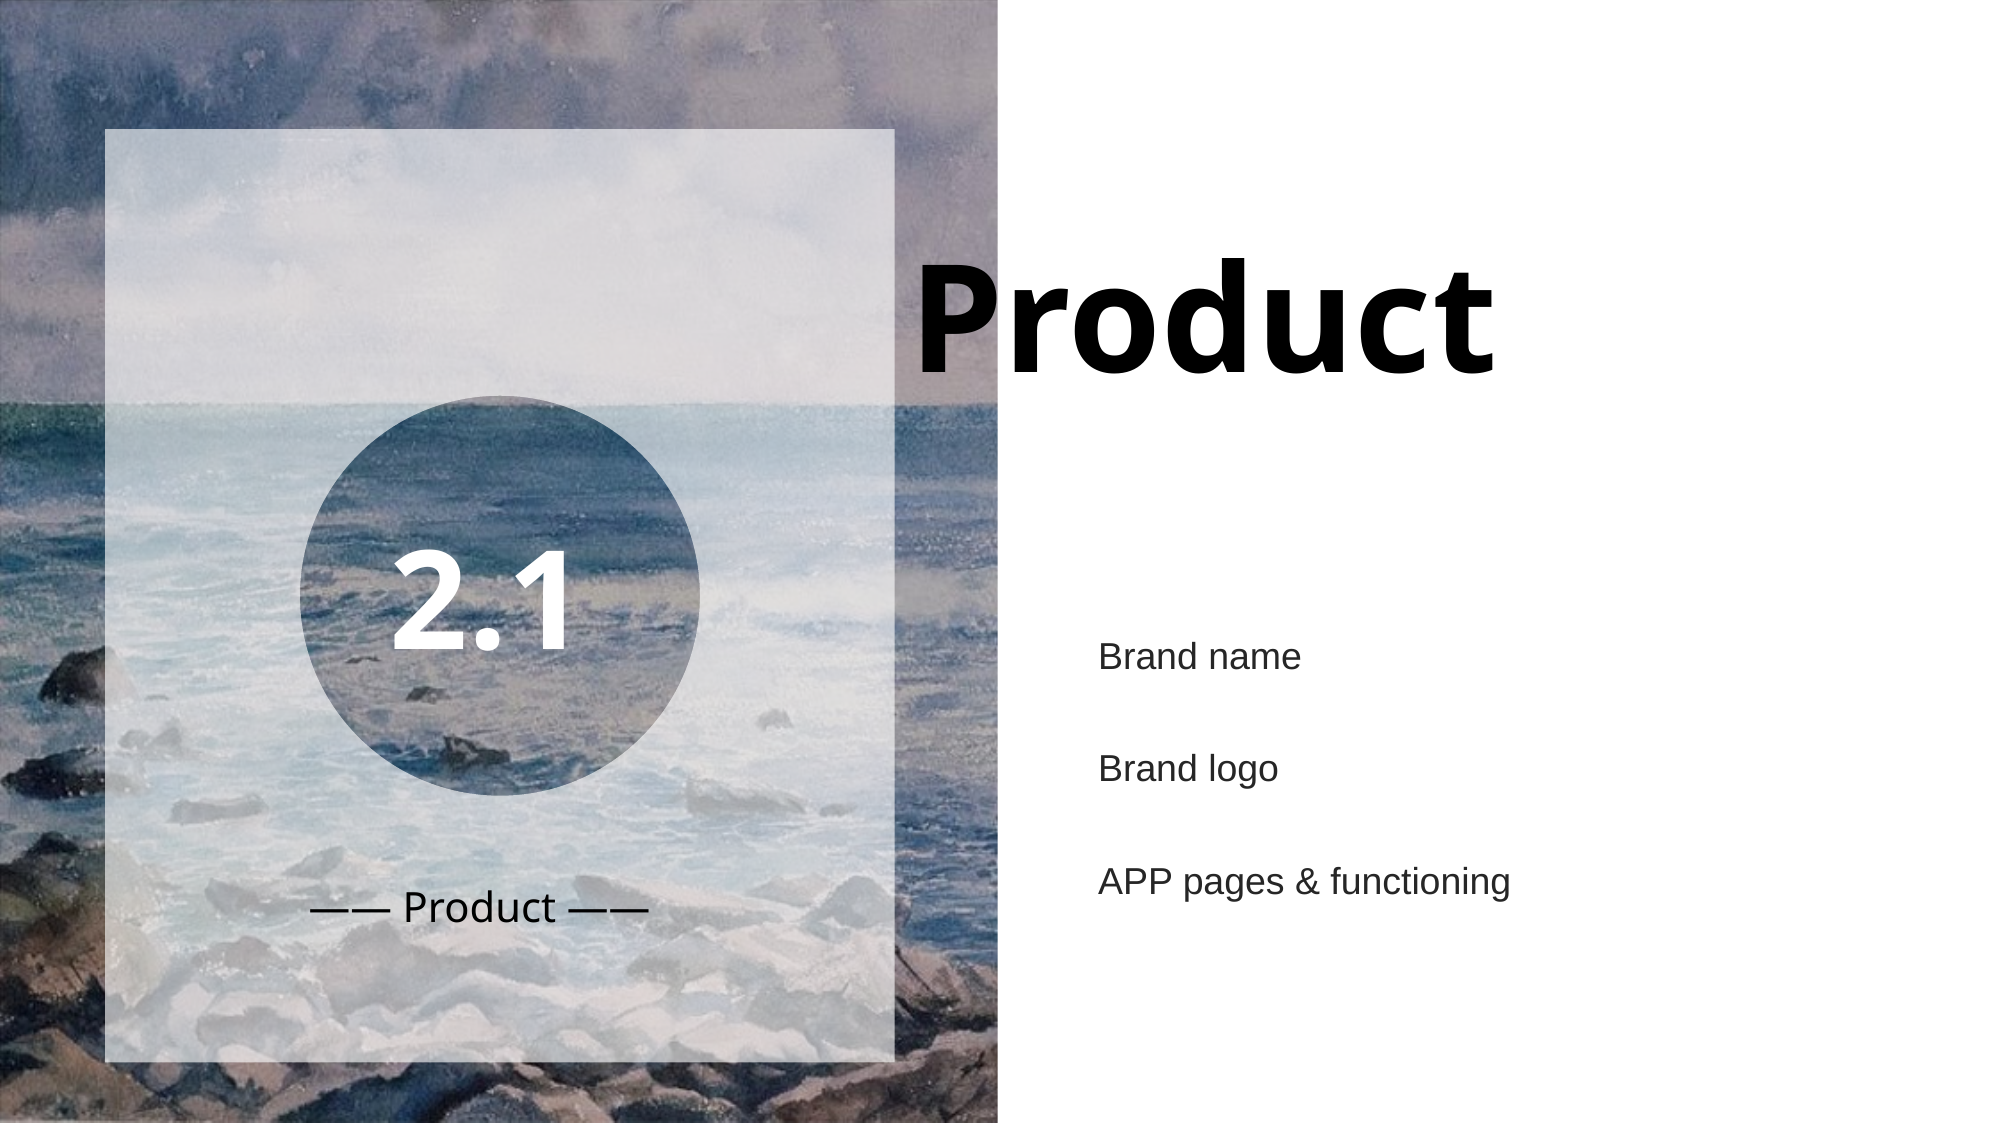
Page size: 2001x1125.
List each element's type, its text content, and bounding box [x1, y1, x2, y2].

text_box Product [998, 215, 1790, 411]
text_box Brand name Brand logo APP pages & functioning [1083, 556, 1952, 909]
picture [0, 0, 998, 1123]
